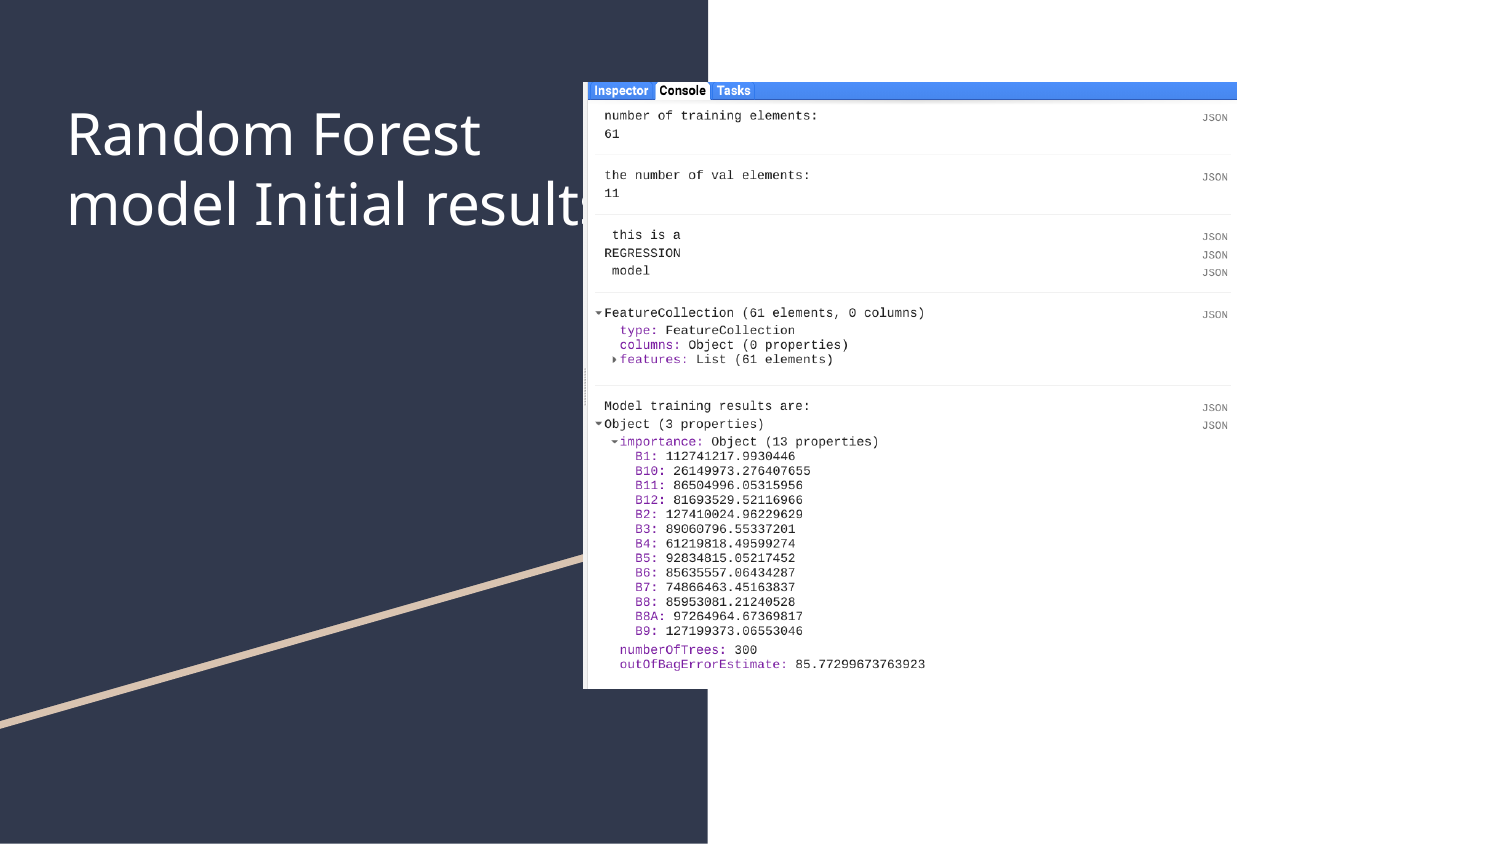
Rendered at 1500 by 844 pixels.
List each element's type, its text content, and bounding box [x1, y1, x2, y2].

picture [582, 81, 1237, 689]
title Random Forest model Initial results [51, 82, 580, 494]
